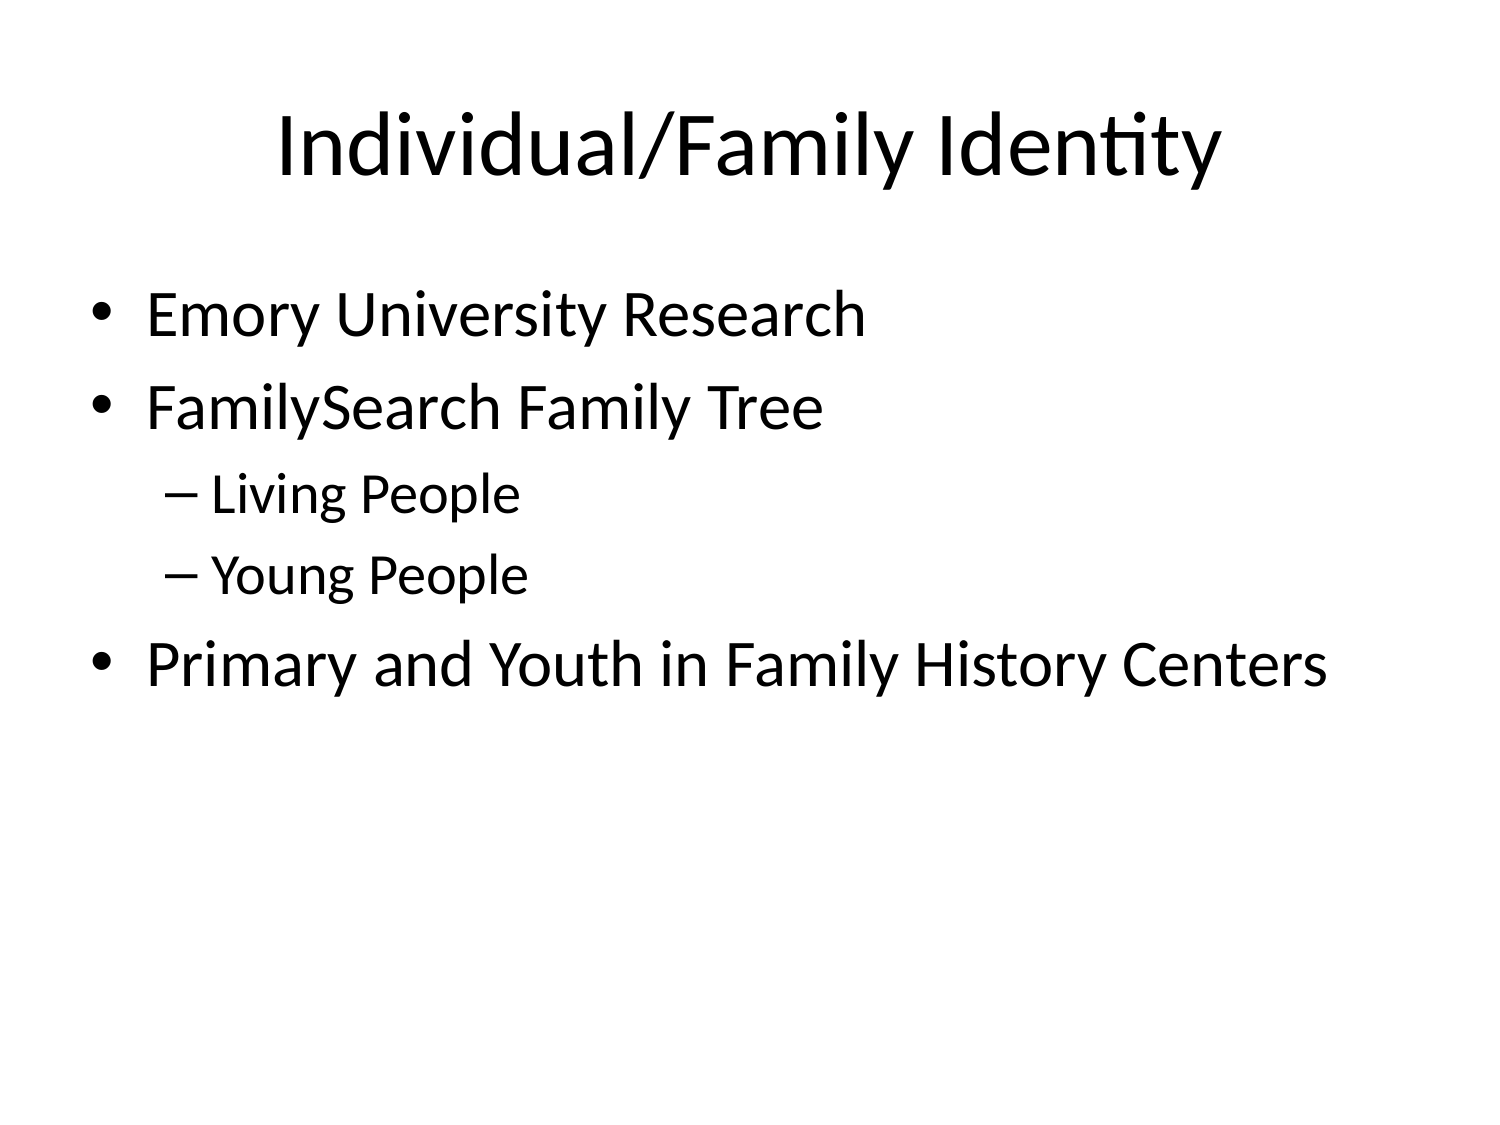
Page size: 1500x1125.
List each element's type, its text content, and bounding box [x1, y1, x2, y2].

list Emory University Research FamilySearch Family Tree Living People Young People Primary and Youth in Family History Centers [75, 262, 1425, 1005]
title Individual/Family Identity [75, 45, 1425, 233]
